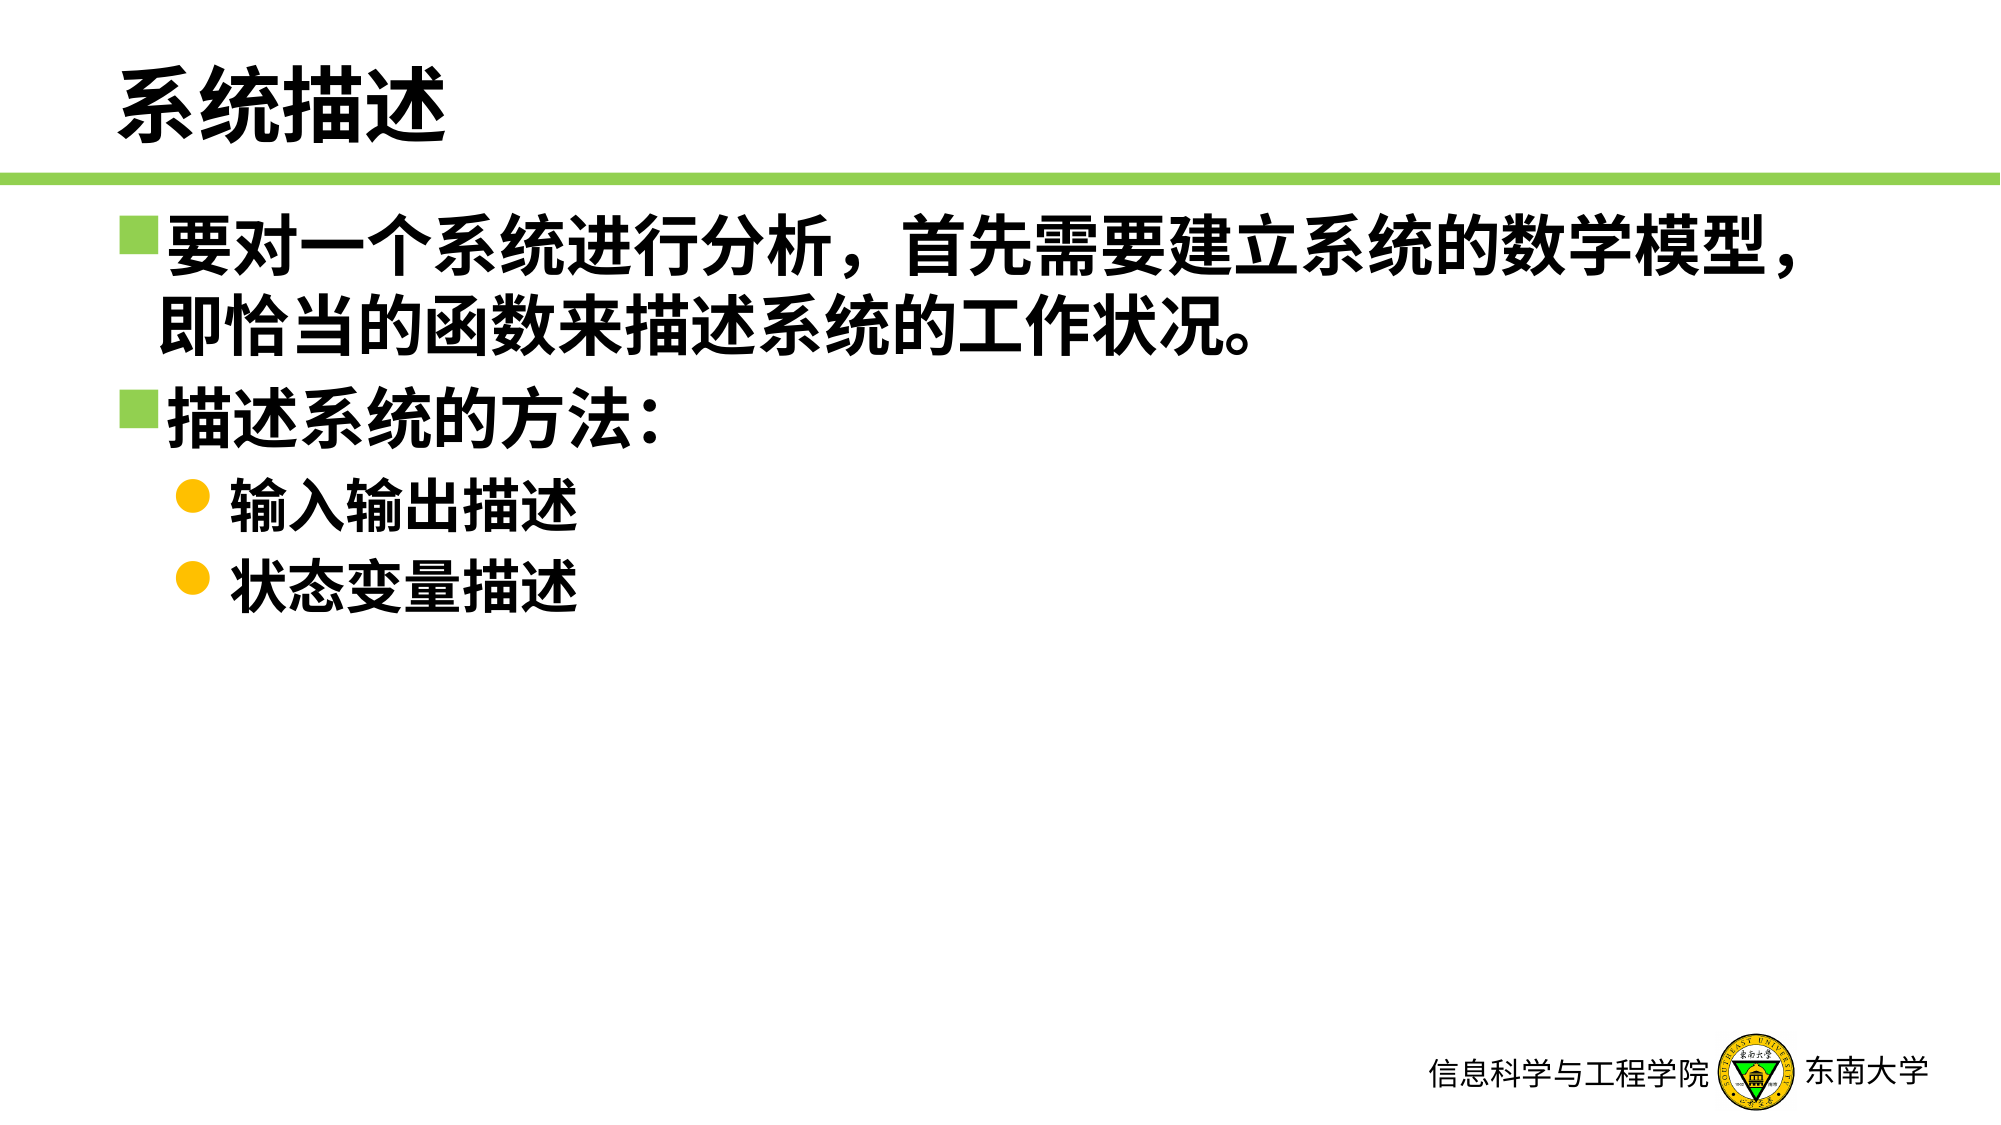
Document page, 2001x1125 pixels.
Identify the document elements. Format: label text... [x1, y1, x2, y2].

picture [1715, 1031, 1797, 1111]
title 系统描述 [99, 45, 1900, 161]
list 要对一个系统进行分析，首先需要建立系统的数学模型，即恰当的函数来描述系统的工作状况。 描述系统的方法： 输入输出描述 状态变量描述 [99, 196, 1900, 1005]
